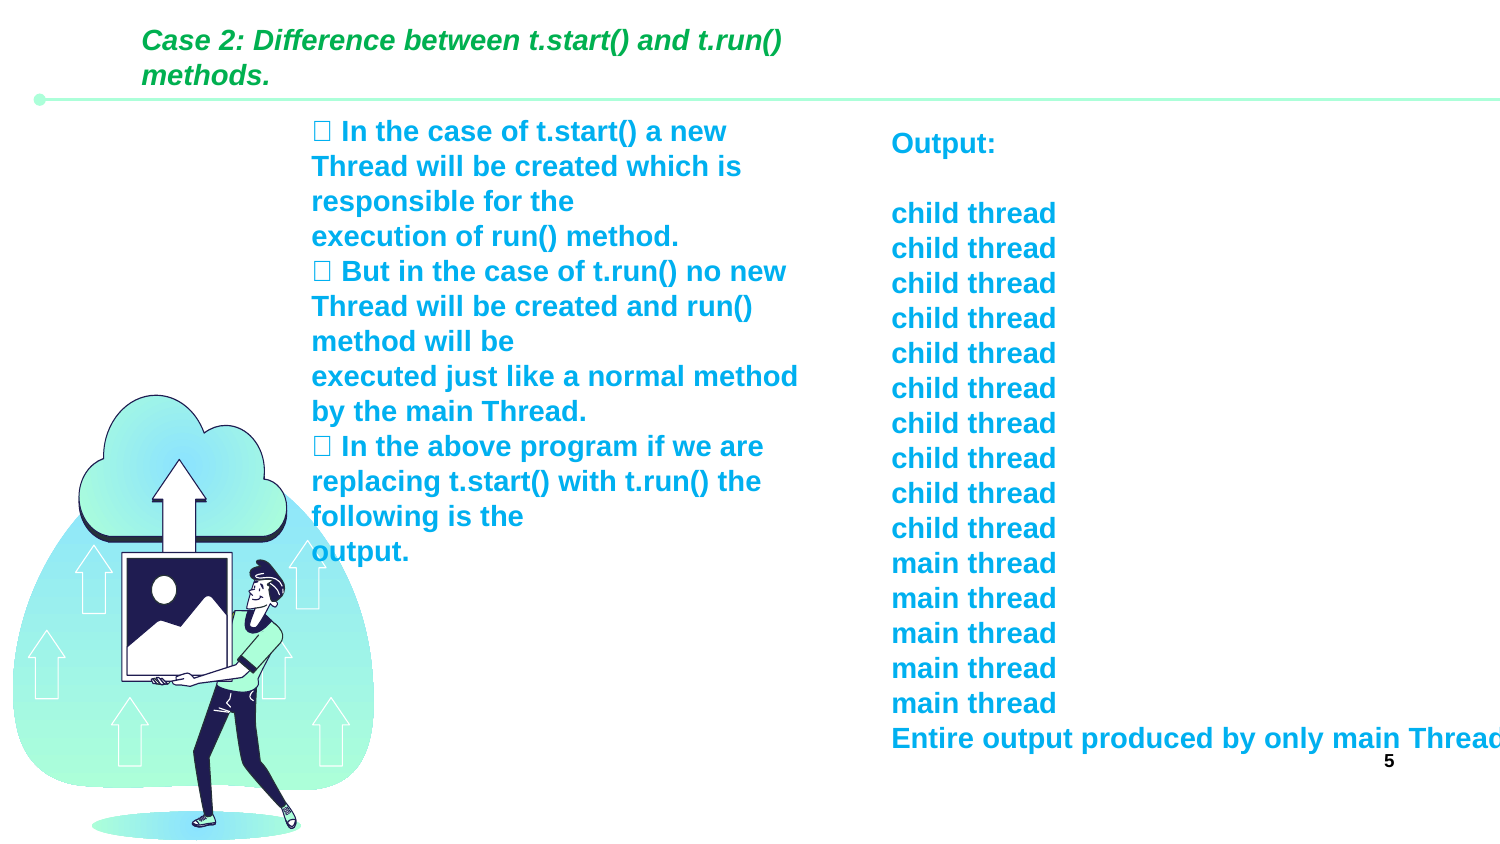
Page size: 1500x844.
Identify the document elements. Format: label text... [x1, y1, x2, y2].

text_box  In the case of t.start() a new Thread will be created which is responsible for the execution of run() method.  But in the case of t.run() no new Thread will be created and run() method will be executed just like a normal method by the main Thread.  In the above program if we are replacing t.start() with t.run() the following is the output. [296, 105, 828, 575]
text_box Output: child thread child thread child thread child thread child thread child thread child thread child thread child thread child thread main thread main thread main thread main thread main thread Entire output produced by only main Thread. [876, 117, 1500, 762]
text_box 5 [1369, 741, 1410, 779]
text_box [7, 394, 378, 841]
text_box Case 2: Difference between t.start() and t.run() methods. [126, 14, 877, 99]
